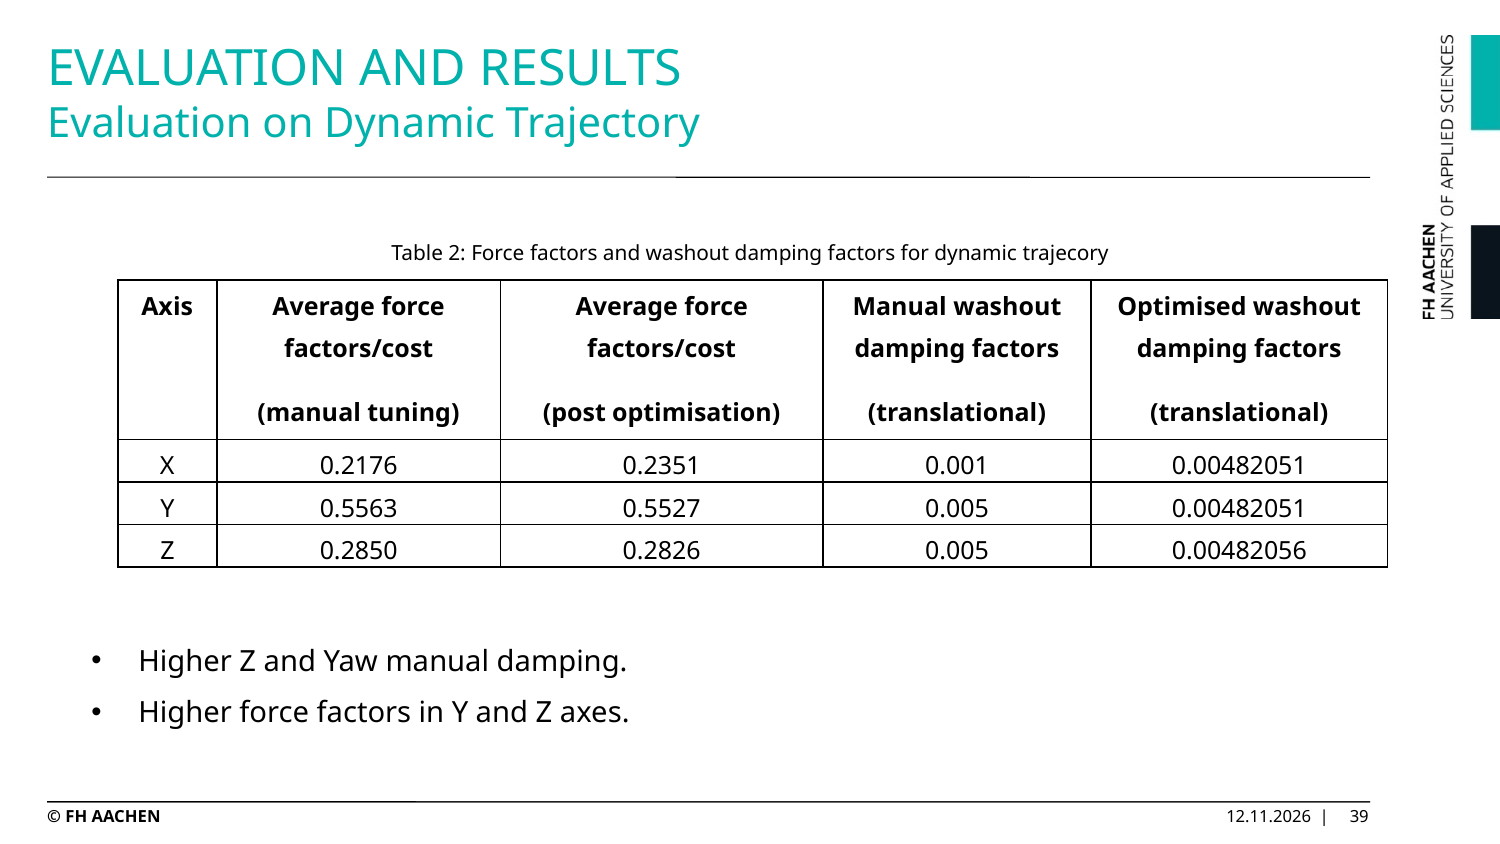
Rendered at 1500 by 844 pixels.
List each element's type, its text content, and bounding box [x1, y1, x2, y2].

table_cell 0.2176 [218, 440, 500, 481]
text_box Table 2: Force factors and washout damping factors for dynamic trajecory [312, 231, 1187, 272]
footer © FH AACHEN [47, 806, 988, 822]
table_header Optimised washout damping factors (translational) [1092, 281, 1387, 439]
table_header Manual washout damping factors (translational) [824, 281, 1090, 439]
table_cell 0.2826 [501, 525, 822, 566]
slide_number 39 [1319, 806, 1369, 822]
table_cell 0.00482056 [1092, 525, 1387, 566]
table_cell 0.001 [824, 440, 1090, 481]
table_cell 0.2850 [218, 525, 500, 566]
table_cell 0.005 [824, 525, 1090, 566]
table_cell 0.00482051 [1092, 440, 1387, 481]
table_header Average force factors/cost (manual tuning) [218, 281, 500, 439]
table_cell 0.005 [824, 483, 1090, 524]
table_cell 0.2351 [501, 440, 822, 481]
table_cell 0.5563 [218, 483, 500, 524]
table_cell X [119, 440, 216, 481]
title EVALUATION AND RESULTS Evaluation on Dynamic Trajectory [47, 35, 1370, 154]
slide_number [1199, 806, 1319, 822]
table_cell Y [119, 483, 216, 524]
table_header Axis [119, 281, 216, 439]
table_cell Z [119, 525, 216, 566]
table_header Average force factors/cost (post optimisation) [501, 281, 822, 439]
text_box Higher Z and Yaw manual damping. Higher force factors in Y and Z axes. [76, 634, 827, 790]
table_cell 0.00482051 [1092, 483, 1387, 524]
table_cell 0.5527 [501, 483, 822, 524]
picture [1411, 35, 1500, 319]
